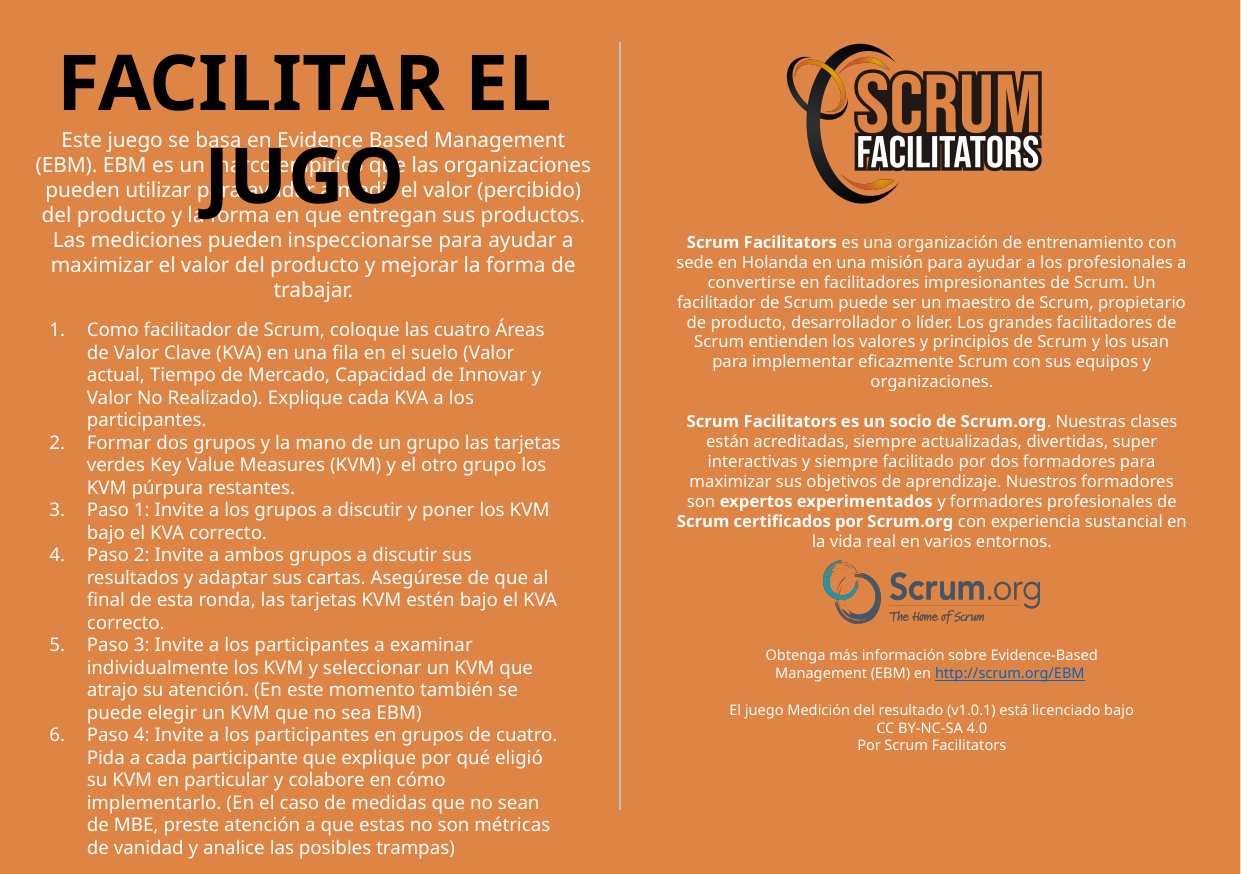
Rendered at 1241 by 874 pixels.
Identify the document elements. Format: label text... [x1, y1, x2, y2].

picture [818, 545, 1045, 640]
text_box Obtenga más información sobre Evidence-Based Management (EBM) en http://scrum.org/EBM El juego Medición del resultado (v1.0.1) está licenciado bajo CC BY-NC-SA 4.0 Por Scrum Facilitators [704, 638, 1160, 761]
picture [747, 0, 1120, 314]
text_box [0, 0, 1241, 874]
text_box Como facilitador de Scrum, coloque las cuatro Áreas de Valor Clave (KVA) en una fila en el suelo (Valor actual, Tiempo de Mercado, Capacidad de Innovar y Valor No Realizado). Explique cada KVA a los participantes. Formar dos grupos y la mano de un grupo las tarjetas verdes Key Value Measures (KVM) y el otro grupo los KVM púrpura restantes. Paso 1: Invite a los grupos a discutir y poner los KVM bajo el KVA correcto. Paso 2: Invite a ambos grupos a discutir sus resultados y adaptar sus cartas. Asegúrese de que al final de esta ronda, las tarjetas KVM estén bajo el KVA correcto. Paso 3: Invite a los participantes a examinar individualmente los KVM y seleccionar un KVM que atrajo su atención. (En este momento también se puede elegir un KVM que no sea EBM) Paso 4: Invite a los participantes en grupos de cuatro. Pida a cada participante que explique por qué eligió su KVM en particular y colabore en cómo implementarlo. (En el caso de medidas que no sean de MBE, preste atención a que estas no son métricas de vanidad y analice las posibles trampas) [34, 310, 577, 866]
text_box Este juego se basa en Evidence Based Management (EBM). EBM es un marco empírico que las organizaciones pueden utilizar para ayudar a medir el valor (percibido) del producto y la forma en que entregan sus productos. Las mediciones pueden inspeccionarse para ayudar a maximizar el valor del producto y mejorar la forma de trabajar. [20, 119, 607, 310]
text_box FACILITAR EL JUGO [6, 26, 603, 227]
text_box Scrum Facilitators es una organización de entrenamiento con sede en Holanda en una misión para ayudar a los profesionales a convertirse en facilitadores impresionantes de Scrum. Un facilitador de Scrum puede ser un maestro de Scrum, propietario de producto, desarrollador o líder. Los grandes facilitadores de Scrum entienden los valores y principios de Scrum y los usan para implementar eficazmente Scrum con sus equipos y organizaciones. Scrum Facilitators es un socio de Scrum.org. Nuestras clases están acreditadas, siempre actualizadas, divertidas, super interactivas y siempre facilitado por dos formadores para maximizar sus objetivos de aprendizaje. Nuestros formadores son expertos experimentados y formadores profesionales de Scrum certificados por Scrum.org con experiencia sustancial en la vida real en varios entornos. [660, 224, 1204, 559]
